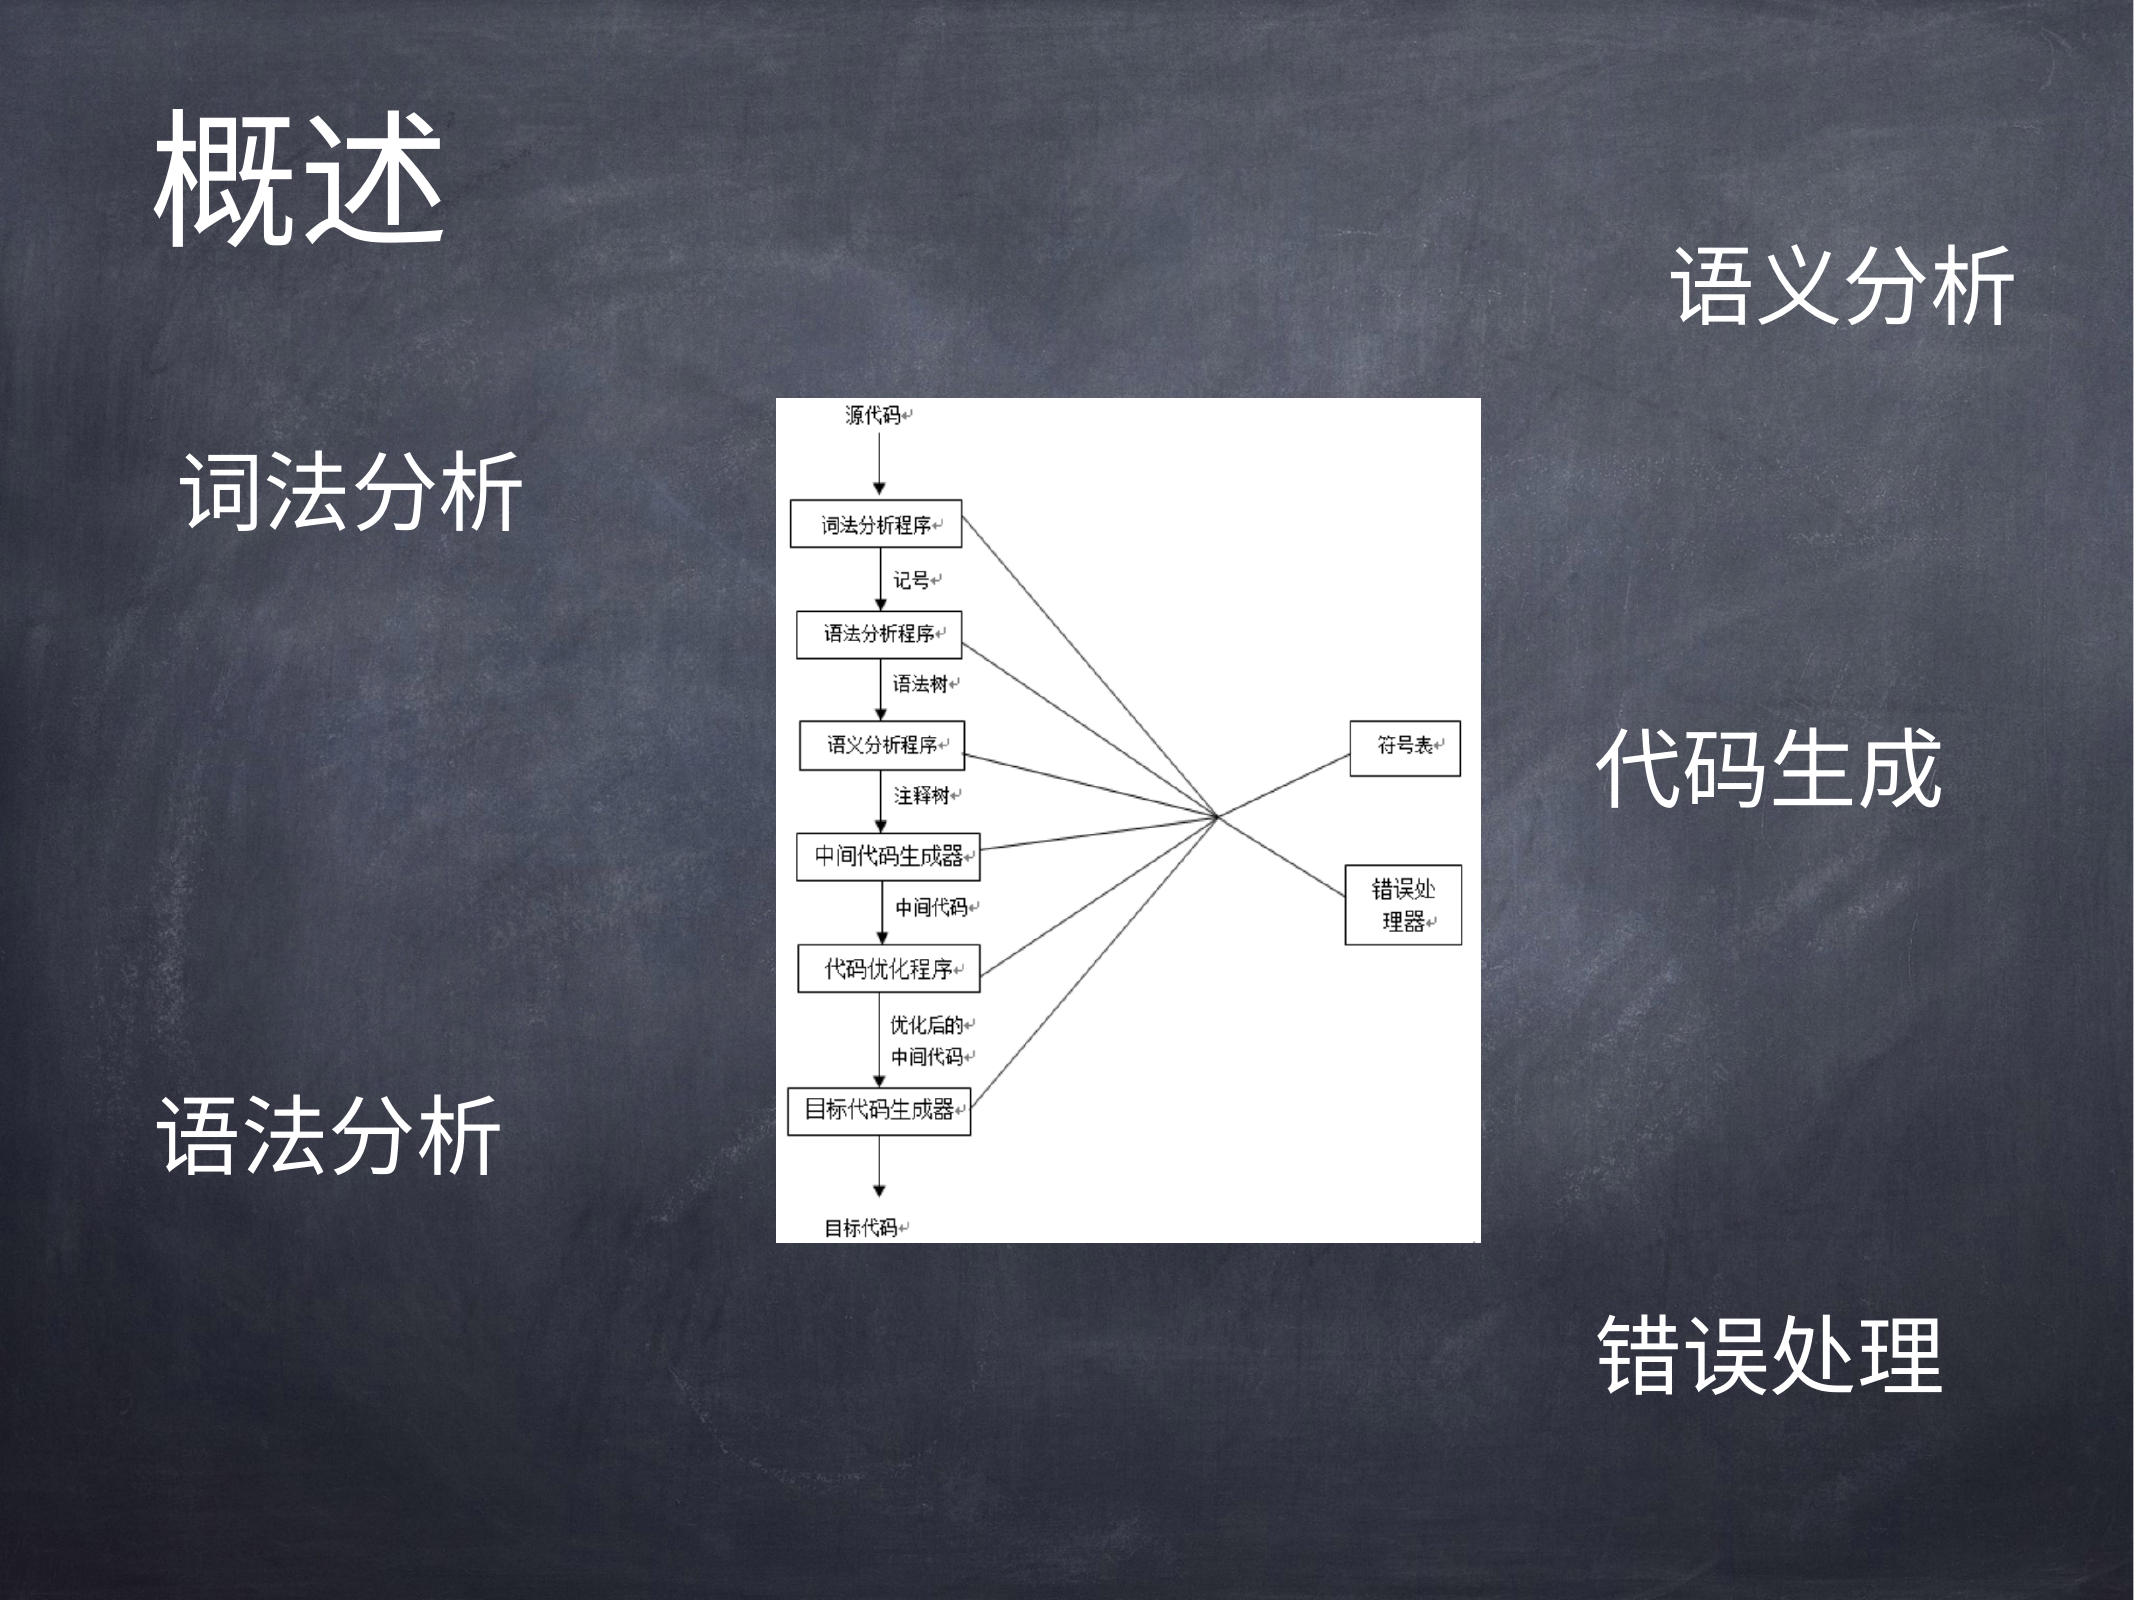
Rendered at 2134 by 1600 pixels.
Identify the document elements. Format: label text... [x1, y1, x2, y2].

text_box 代码生成 [1574, 705, 1965, 828]
text_box 语法分析 [145, 1072, 513, 1195]
text_box 词法分析 [168, 428, 535, 551]
title 概述 [0, 0, 1159, 385]
picture [0, 0, 2134, 1600]
text_box 语义分析 [1647, 222, 2038, 344]
text_box 错误处理 [1574, 1293, 1965, 1415]
